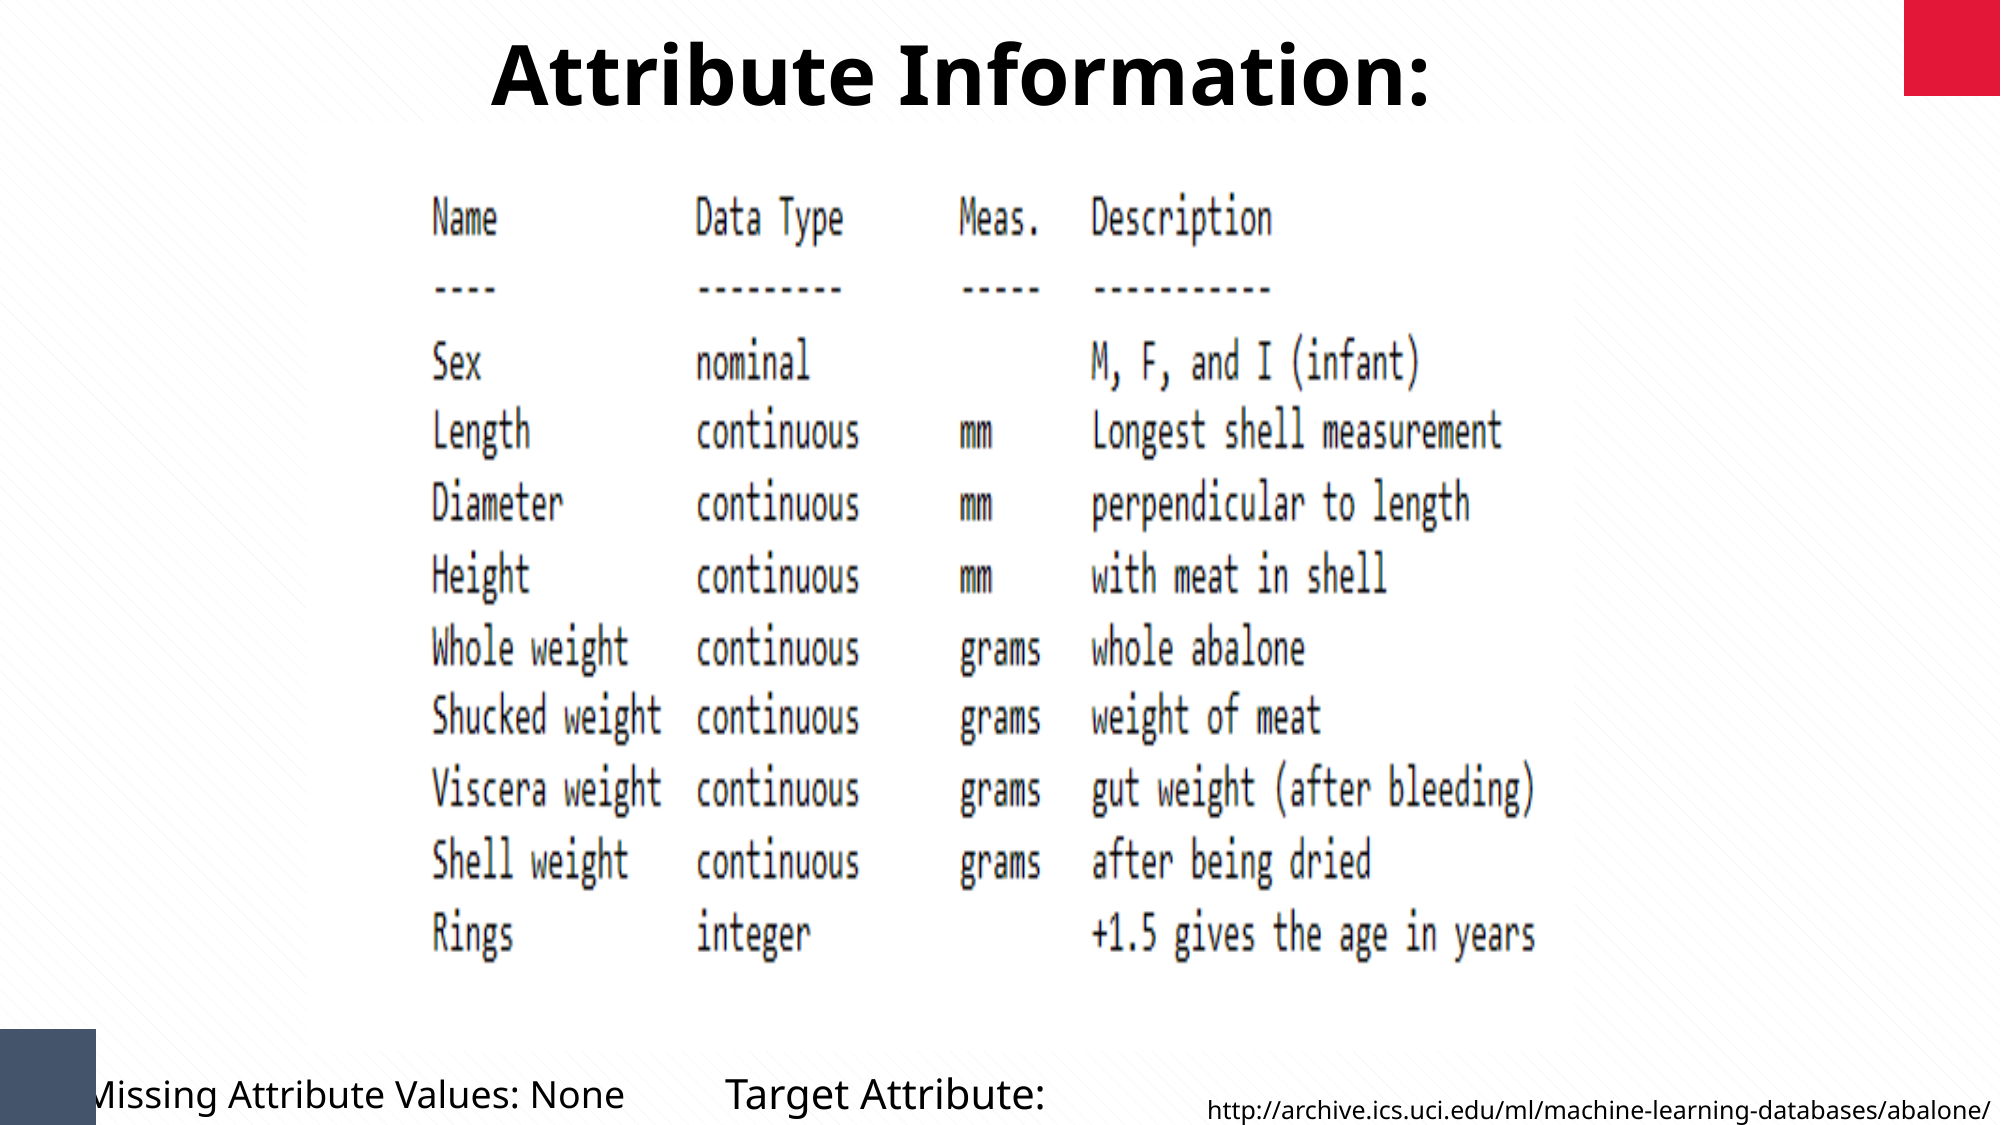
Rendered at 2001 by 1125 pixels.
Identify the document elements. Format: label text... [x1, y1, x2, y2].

text_box [1903, 0, 2000, 97]
text_box Target Attribute: Rings [643, 1068, 1047, 1125]
text_box Missing Attribute Values: None [97, 1070, 626, 1116]
picture [307, 122, 1574, 1051]
text_box [0, 1028, 97, 1125]
text_box http://archive.ics.uci.edu/ml/machine-learning-databases/abalone/abalone.names [1155, 1094, 1992, 1125]
text_box Attribute Information: [242, 22, 1681, 123]
